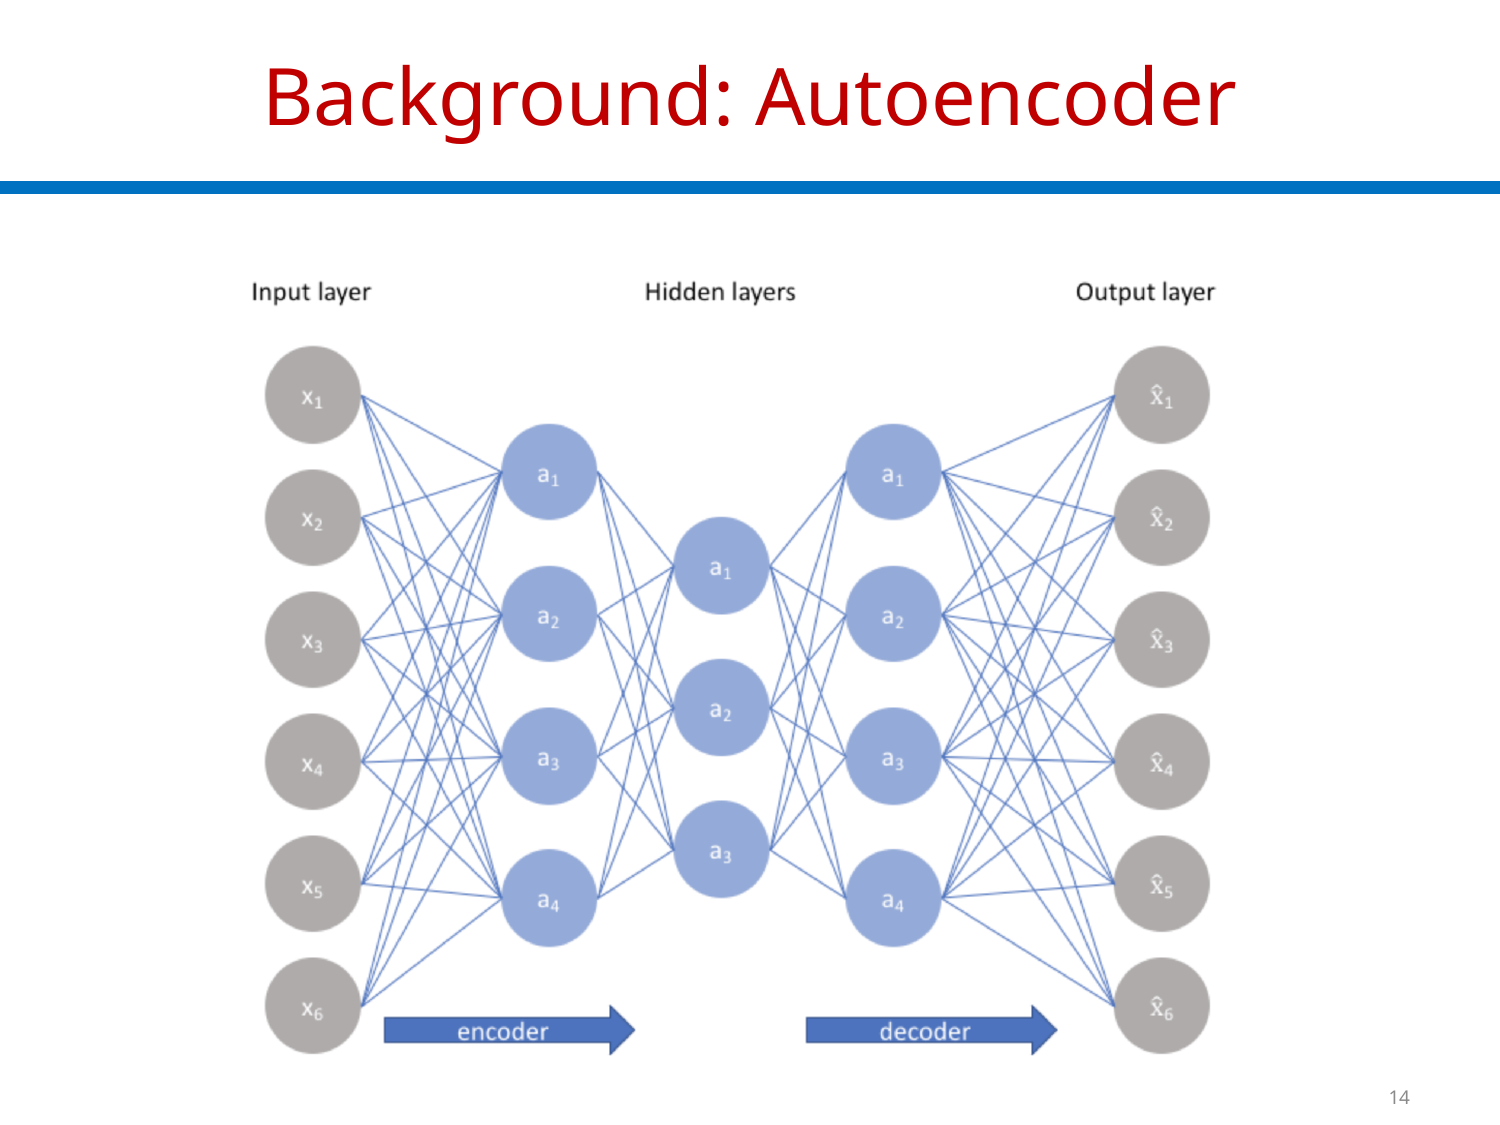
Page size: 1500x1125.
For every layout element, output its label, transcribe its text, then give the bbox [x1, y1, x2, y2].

title Background: Autoencoder [0, 0, 1500, 188]
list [221, 245, 1278, 1097]
slide_number 14 [1074, 1085, 1425, 1112]
